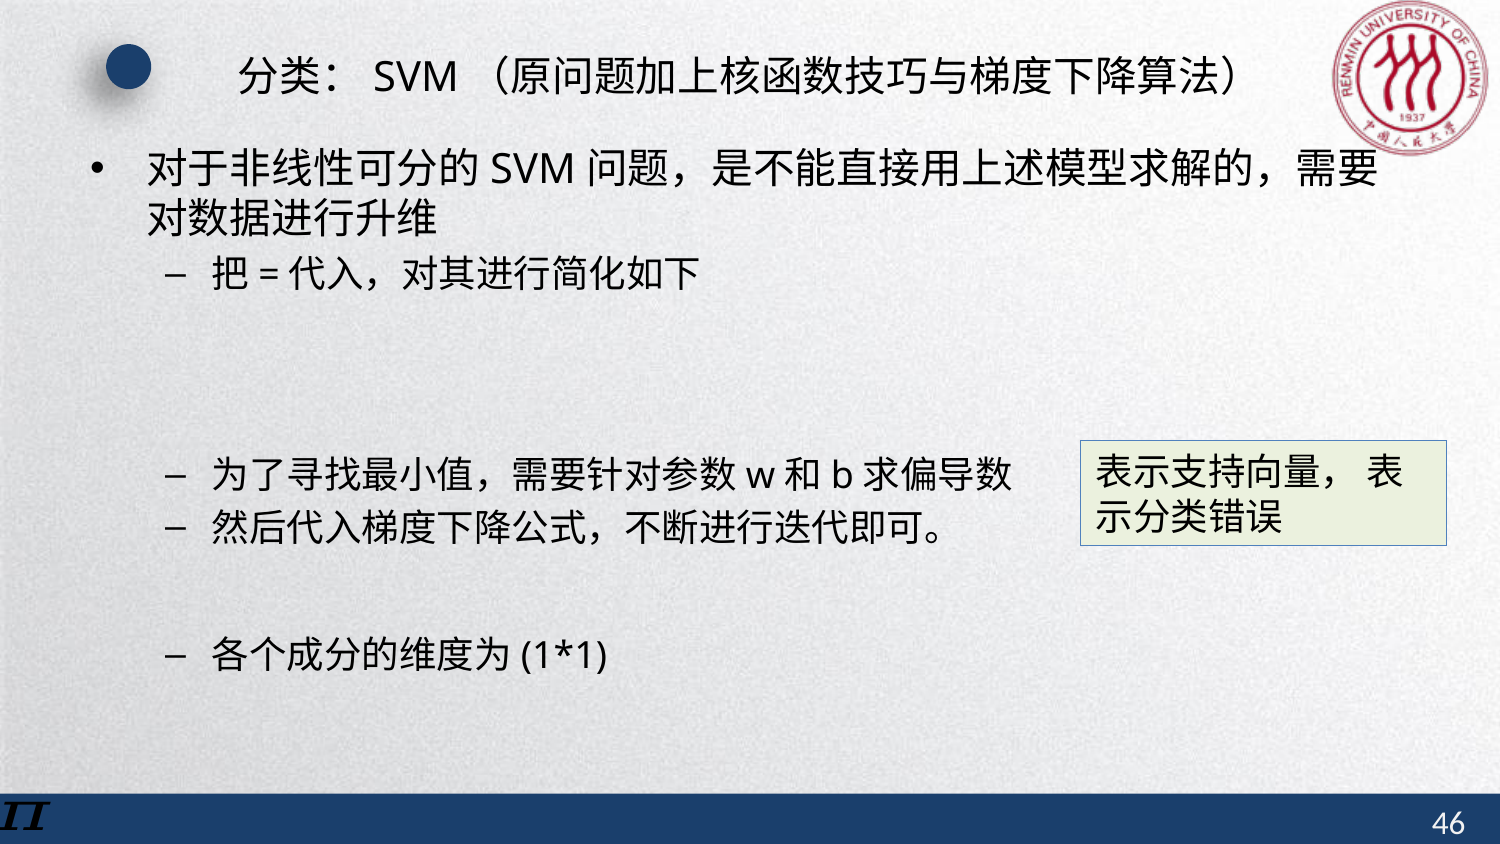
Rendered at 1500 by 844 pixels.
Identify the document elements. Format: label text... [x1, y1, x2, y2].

title 分类：SVM（原问题加上核函数技巧与梯度下降算法） [75, 33, 1425, 116]
picture [0, 0, 1500, 793]
